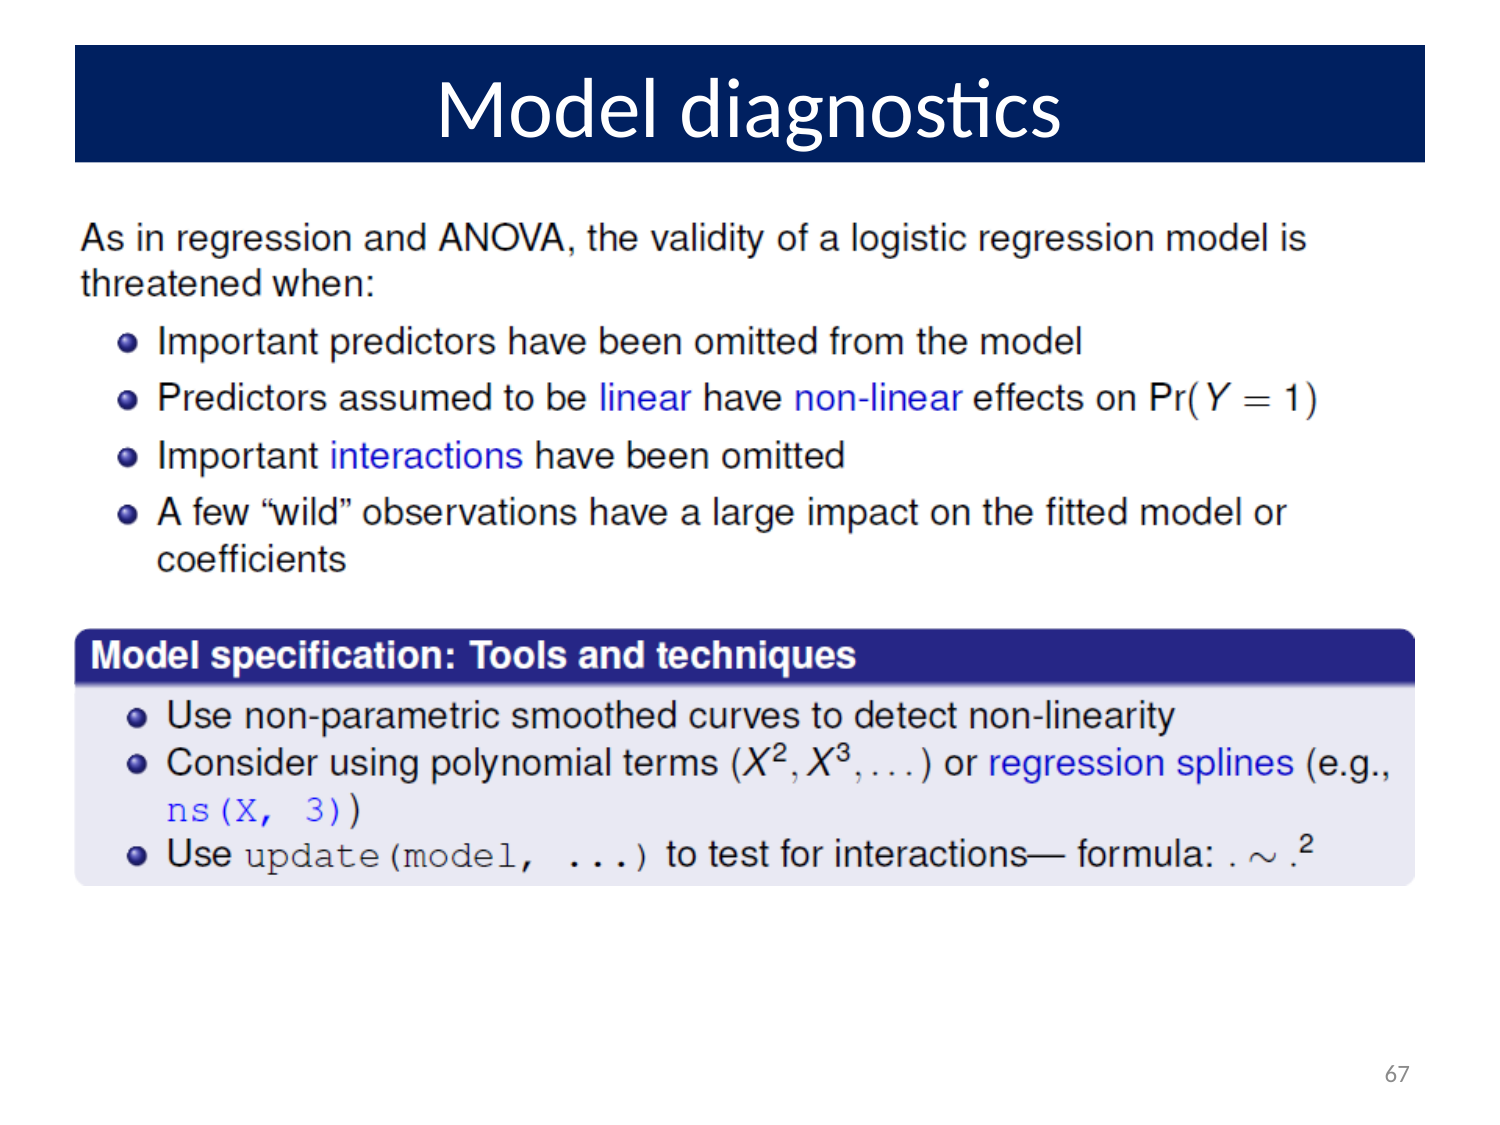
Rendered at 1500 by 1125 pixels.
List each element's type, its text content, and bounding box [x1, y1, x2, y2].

title Model diagnostics [75, 45, 1425, 163]
slide_number 67 [1074, 1042, 1425, 1103]
picture [73, 628, 1415, 886]
picture [73, 212, 1415, 588]
